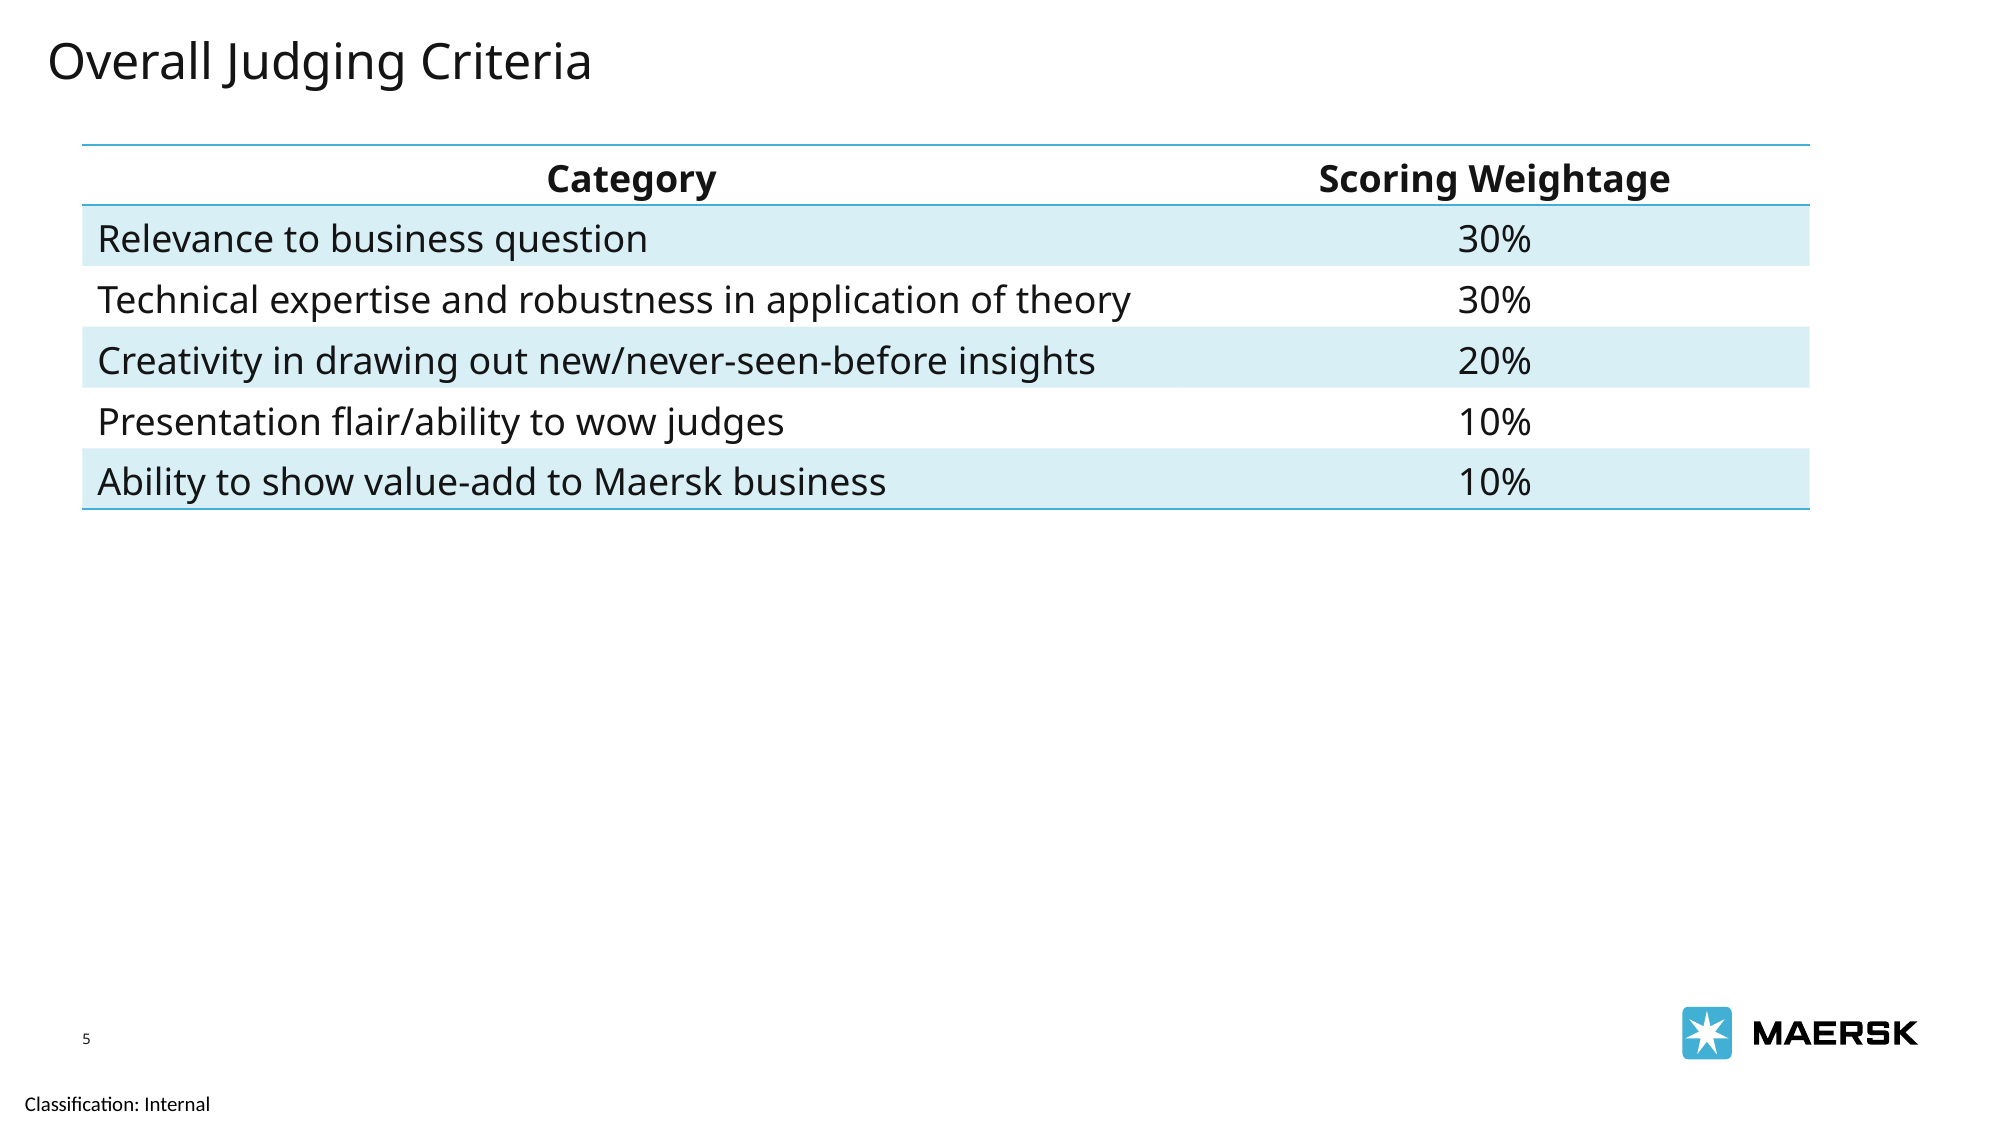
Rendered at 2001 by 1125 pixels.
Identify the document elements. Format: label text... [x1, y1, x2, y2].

table_cell 20% [1181, 327, 1810, 388]
slide_number 5 [82, 1029, 150, 1061]
table_cell 30% [1181, 266, 1810, 327]
table_cell Creativity in drawing out new/never-seen-before insights [82, 327, 1181, 388]
table_cell Ability to show value-add to Maersk business [82, 448, 1181, 508]
text_box Overall Judging Criteria [8, 0, 1992, 179]
table_cell 10% [1181, 448, 1810, 508]
table_header Scoring Weightage [1181, 146, 1810, 204]
table_cell Technical expertise and robustness in application of theory [82, 266, 1181, 327]
table_cell 30% [1181, 206, 1810, 266]
table_cell Relevance to business question [82, 206, 1181, 266]
table_cell 10% [1181, 388, 1810, 448]
table_cell Presentation flair/ability to wow judges [82, 388, 1181, 448]
table_header Category [82, 146, 1181, 204]
